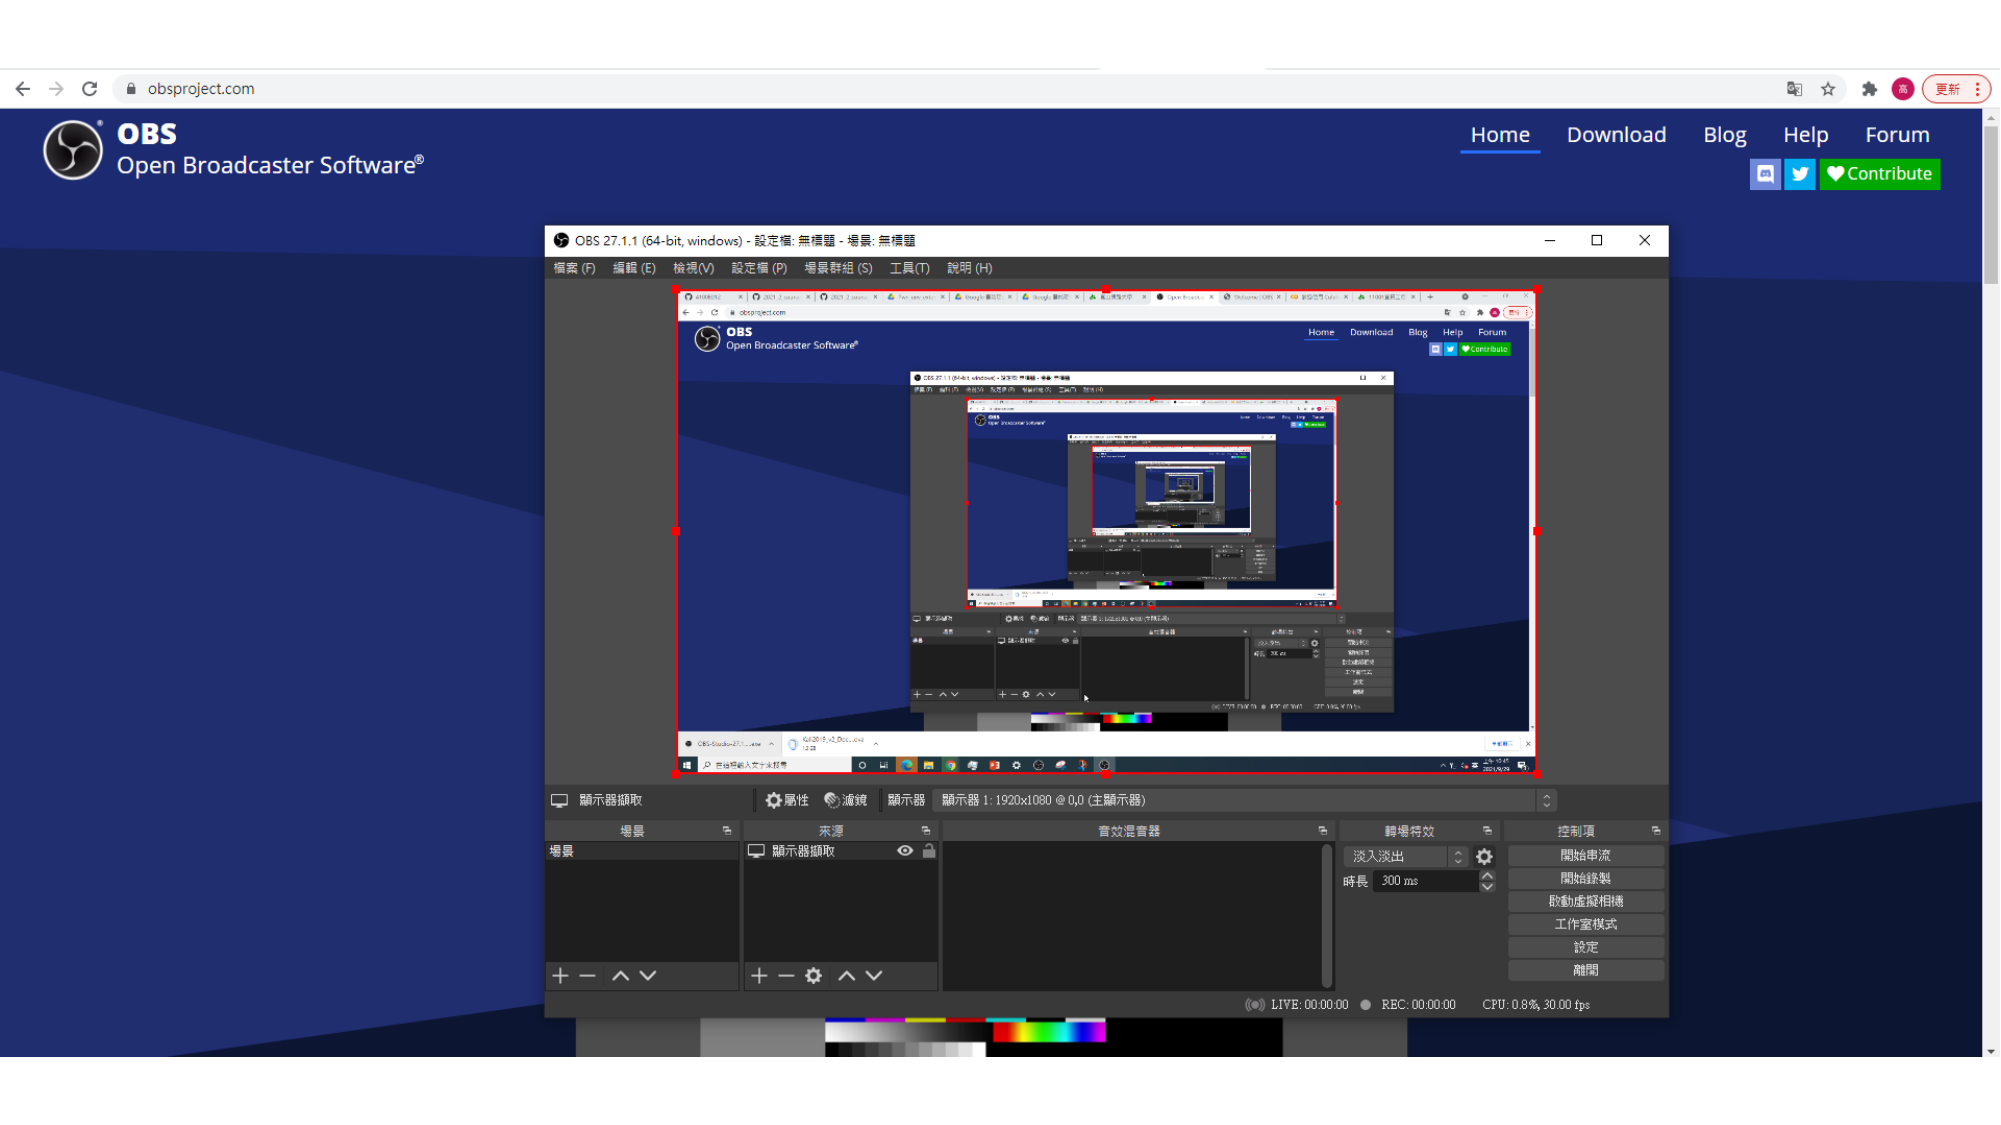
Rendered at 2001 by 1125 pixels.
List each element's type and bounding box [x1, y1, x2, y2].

picture [0, 68, 2000, 1057]
